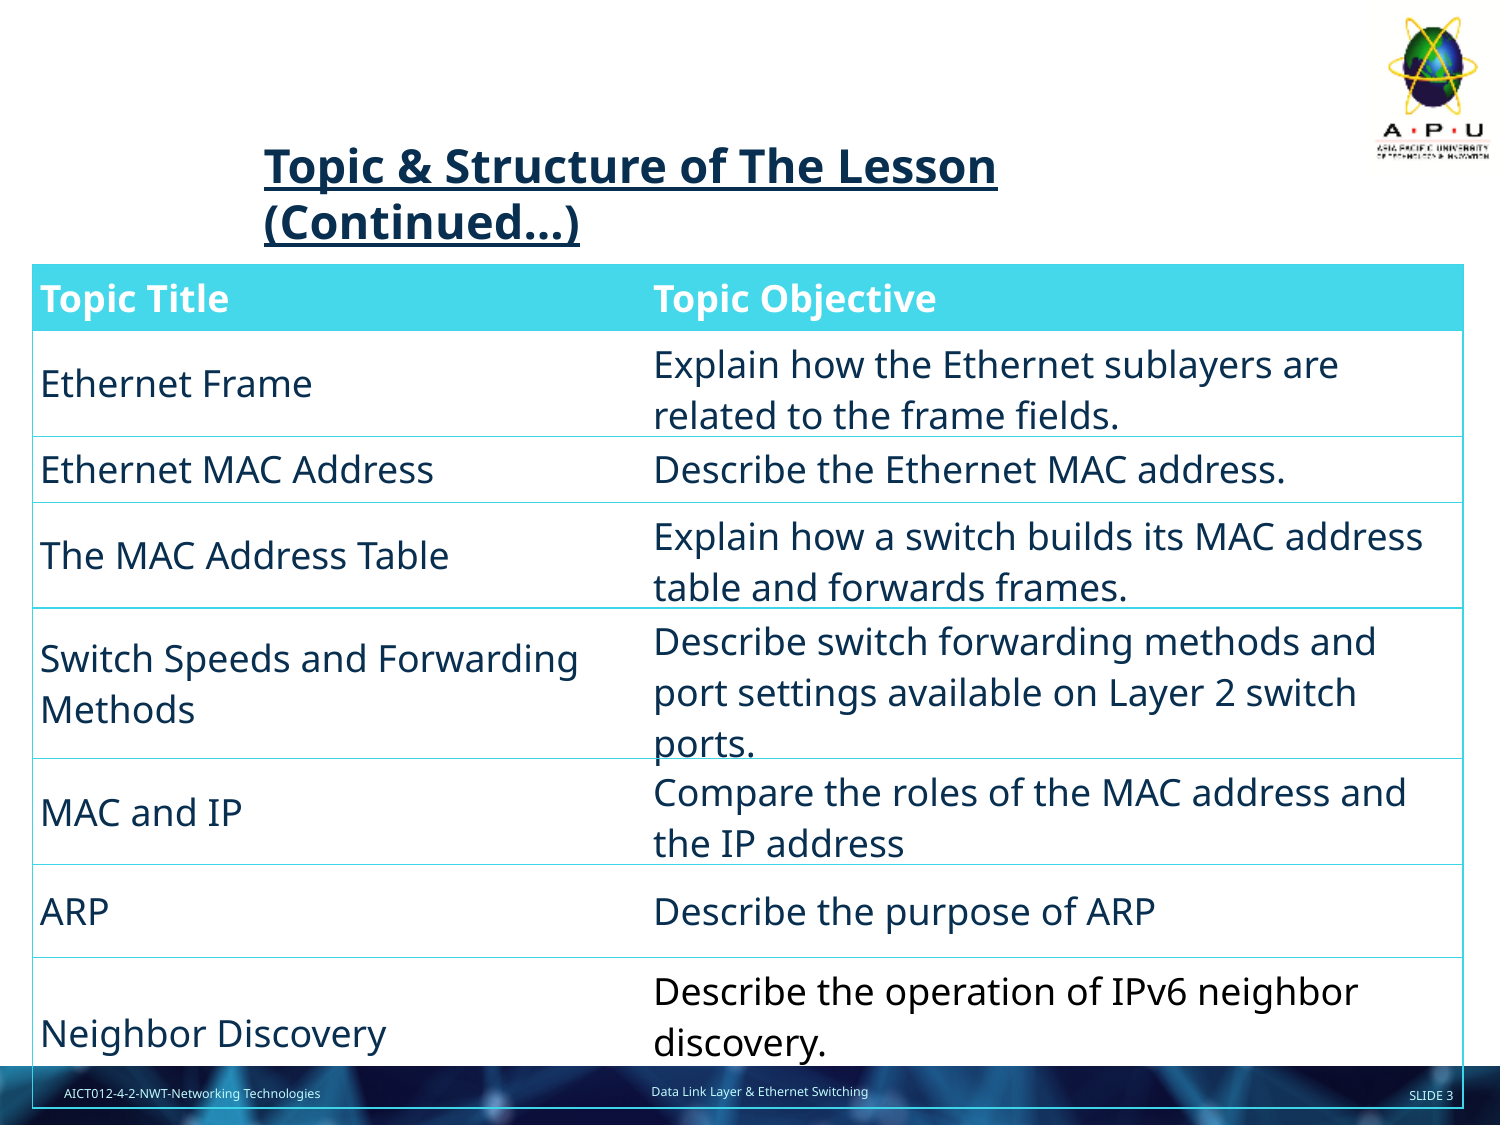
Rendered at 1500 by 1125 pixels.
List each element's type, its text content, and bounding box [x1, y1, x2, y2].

table_cell The MAC Address Table [33, 503, 645, 607]
table_cell Explain how a switch builds its MAC address table and forwards frames. [645, 503, 1462, 607]
picture [1367, 0, 1500, 178]
title Topic & Structure of The Lesson (Continued…) [248, 91, 1310, 264]
table_cell Describe the Ethernet MAC address. [645, 437, 1462, 502]
table_cell Describe the purpose of ARP [645, 865, 1462, 957]
table_cell Ethernet Frame [33, 331, 645, 436]
table_cell MAC and IP [33, 759, 645, 864]
table_cell Neighbor Discovery [33, 958, 645, 1107]
table_header Topic Title [33, 265, 645, 330]
table_cell Describe switch forwarding methods and port settings available on Layer 2 switch ports. [645, 609, 1462, 758]
table_cell Compare the roles of the MAC address and the IP address [645, 759, 1462, 864]
table_cell Ethernet MAC Address [33, 437, 645, 502]
picture [0, 1066, 1500, 1125]
table_cell Describe the operation of IPv6 neighbor discovery. [645, 958, 1462, 1107]
table_cell Switch Speeds and Forwarding Methods [33, 609, 645, 758]
table_cell Explain how the Ethernet sublayers are related to the frame fields. [645, 331, 1462, 436]
table_cell ARP [33, 865, 645, 957]
table_header Topic Objective [645, 265, 1462, 330]
